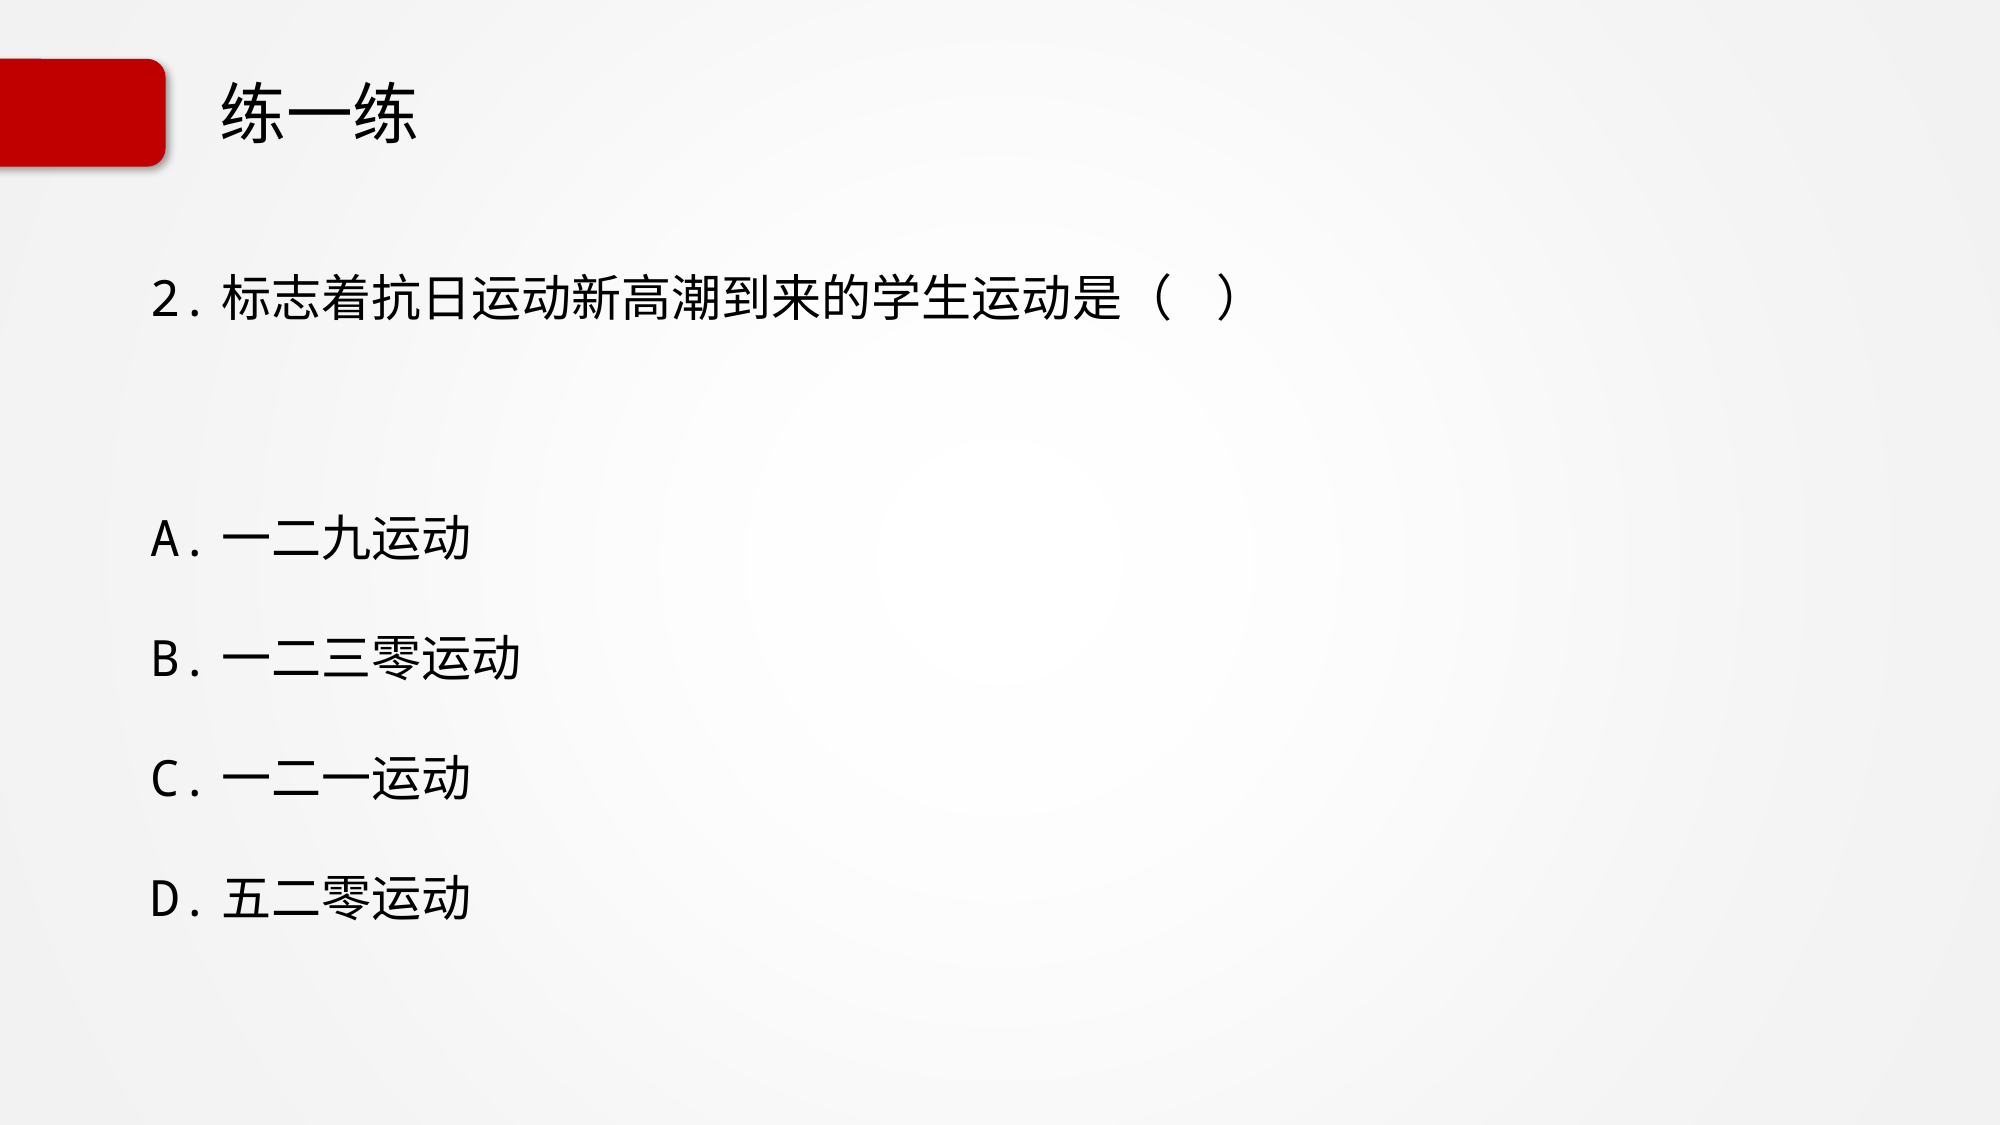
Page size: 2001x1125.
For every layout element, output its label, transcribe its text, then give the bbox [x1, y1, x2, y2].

text_box 2.标志着抗日运动新高潮到来的学生运动是（ ） A.一二九运动 B.一二三零运动 C.一二一运动 D.五二零运动 [134, 259, 1877, 934]
picture [0, 0, 2000, 1125]
title 练一练 [204, 72, 1877, 162]
